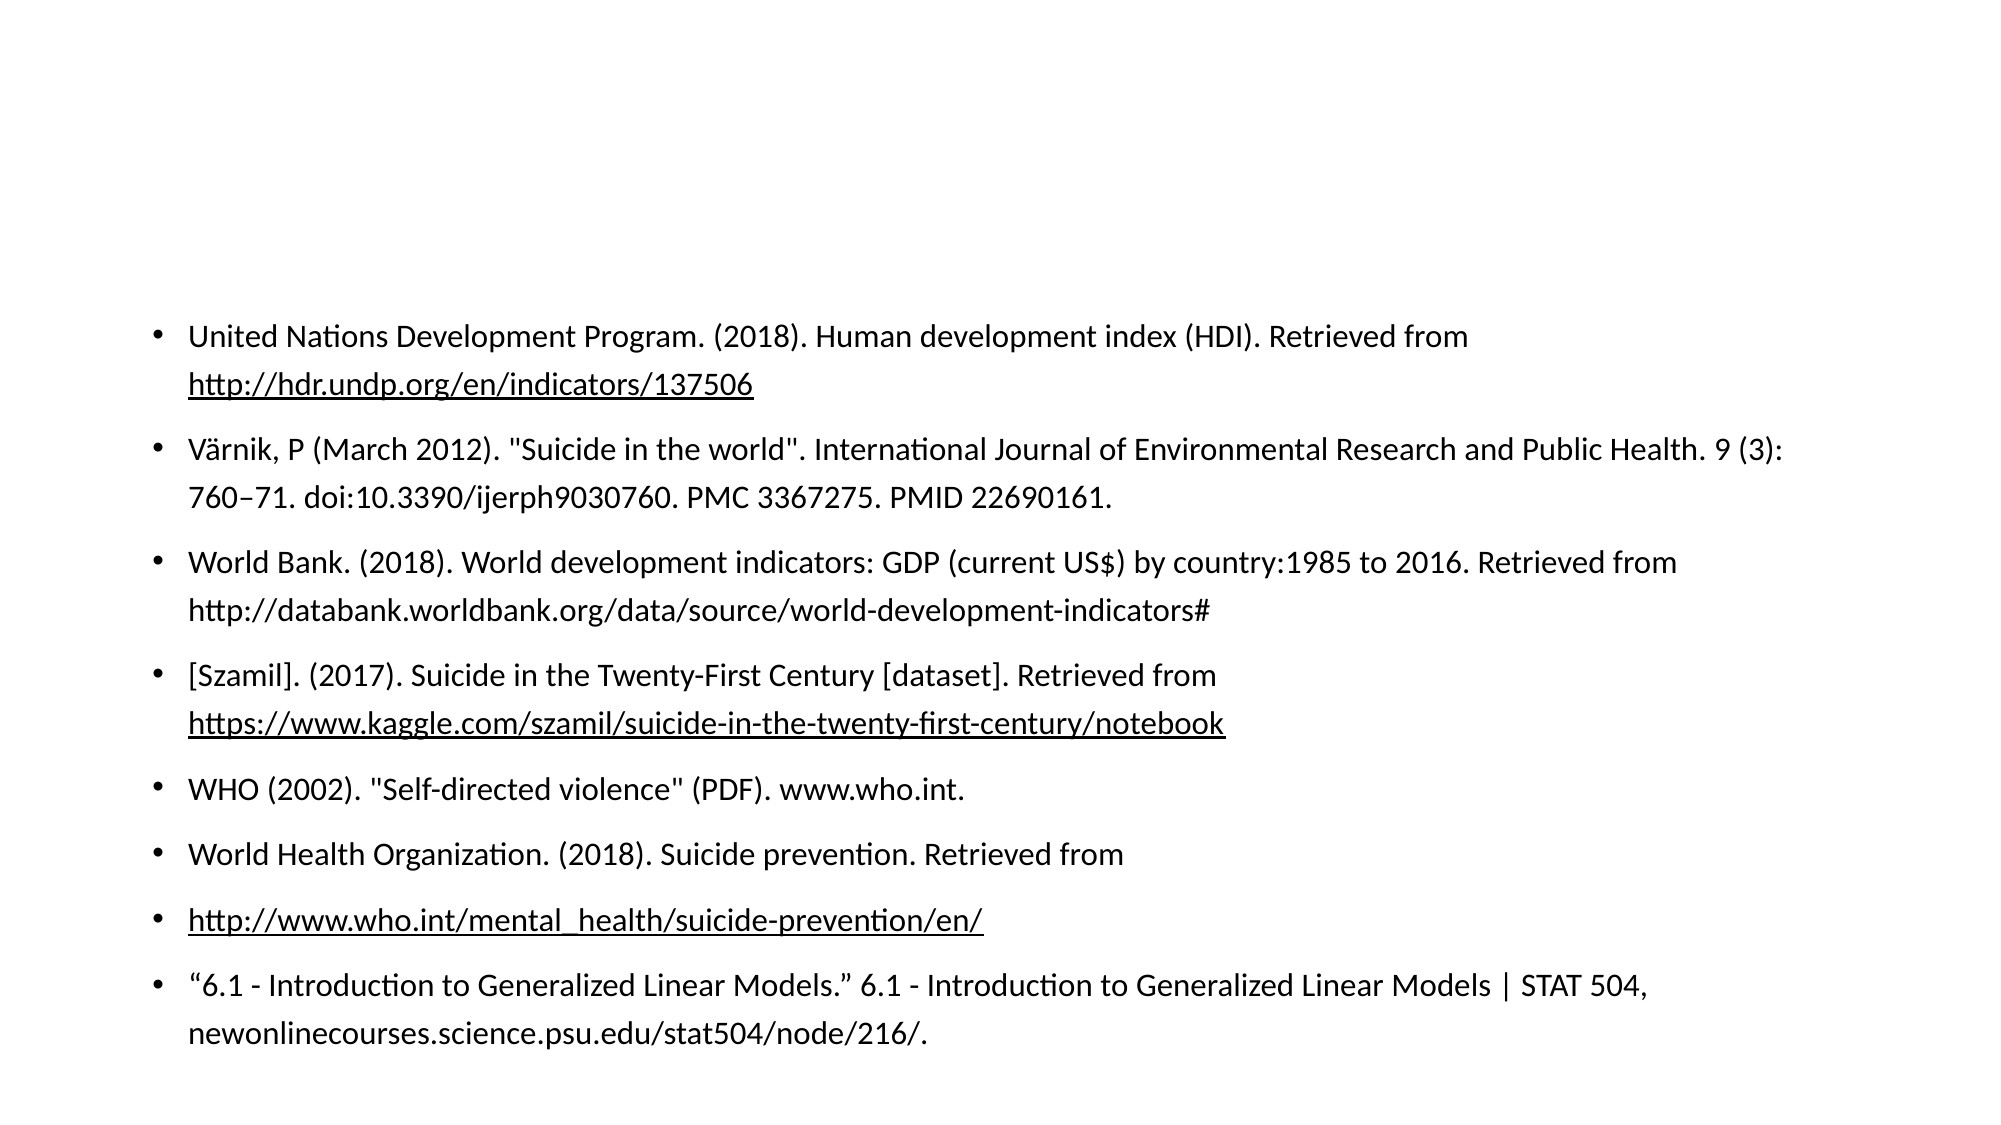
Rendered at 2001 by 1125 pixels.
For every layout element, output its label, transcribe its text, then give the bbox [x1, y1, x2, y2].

list United Nations Development Program. (2018). Human development index (HDI). Retrieved from http://hdr.undp.org/en/indicators/137506 Värnik, P (March 2012). "Suicide in the world". International Journal of Environmental Research and Public Health. 9 (3): 760–71. doi:10.3390/ijerph9030760. PMC 3367275. PMID 22690161. World Bank. (2018). World development indicators: GDP (current US$) by country:1985 to 2016. Retrieved from http://databank.worldbank.org/data/source/world-development-indicators# [Szamil]. (2017). Suicide in the Twenty-First Century [dataset]. Retrieved from https://www.kaggle.com/szamil/suicide-in-the-twenty-first-century/notebook WHO (2002). "Self-directed violence" (PDF). www.who.int. World Health Organization. (2018). Suicide prevention. Retrieved from http://www.who.int/mental_health/suicide-prevention/en/ “6.1 - Introduction to Generalized Linear Models.” 6.1 - Introduction to Generalized Linear Models | STAT 504, newonlinecourses.science.psu.edu/stat504/node/216/. [137, 299, 1863, 1066]
